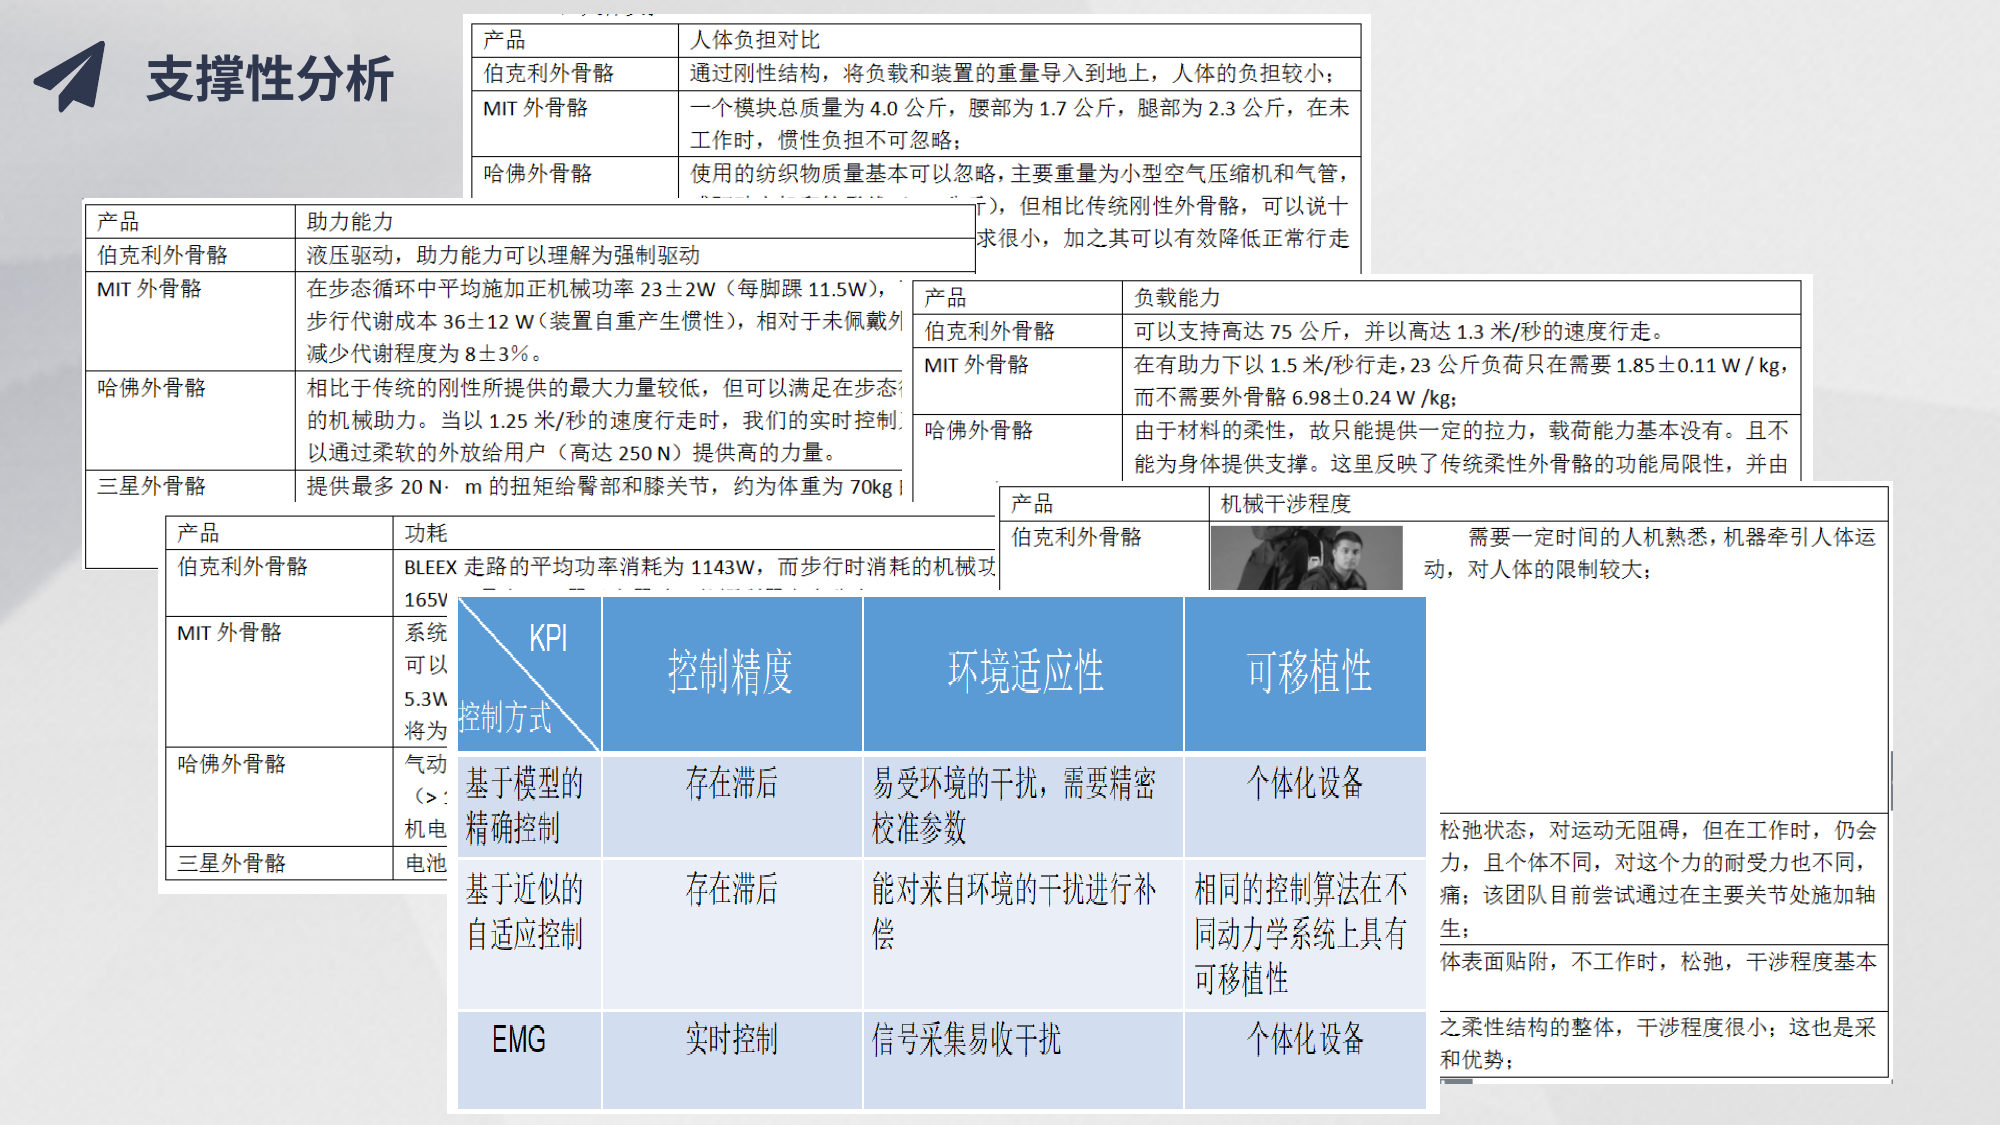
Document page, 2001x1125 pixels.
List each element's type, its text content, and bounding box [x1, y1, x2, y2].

text_box 支撑性分析 [130, 39, 463, 115]
picture [0, 0, 2000, 1125]
